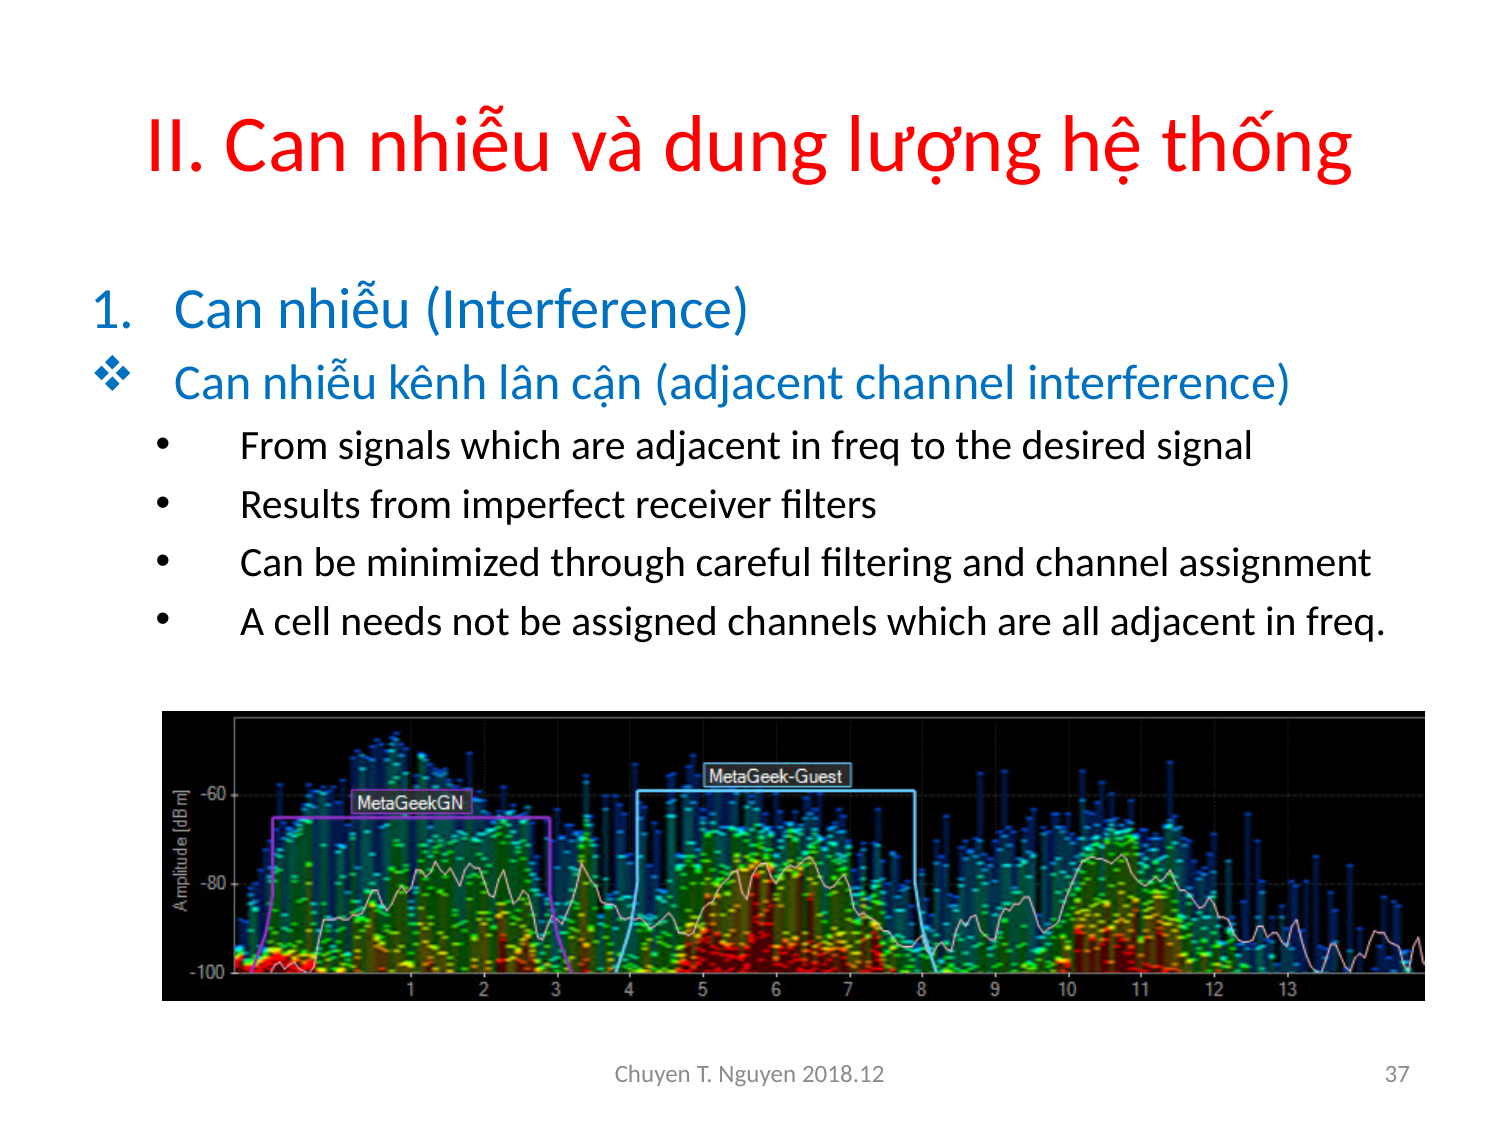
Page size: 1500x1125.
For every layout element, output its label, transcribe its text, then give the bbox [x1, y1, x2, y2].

footer Chuyen T. Nguyen 2018.12 [512, 1042, 988, 1103]
picture [162, 711, 1426, 1001]
list Can nhiễu (Interference) Can nhiễu kênh lân cận (adjacent channel interference) From signals which are adjacent in freq to the desired signal Results from imperfect receiver filters Can be minimized through careful filtering and channel assignment A cell needs not be assigned channels which are all adjacent in freq. [75, 262, 1425, 1005]
slide_number 37 [1074, 1042, 1425, 1103]
title II. Can nhiễu và dung lượng hệ thống [75, 45, 1425, 233]
